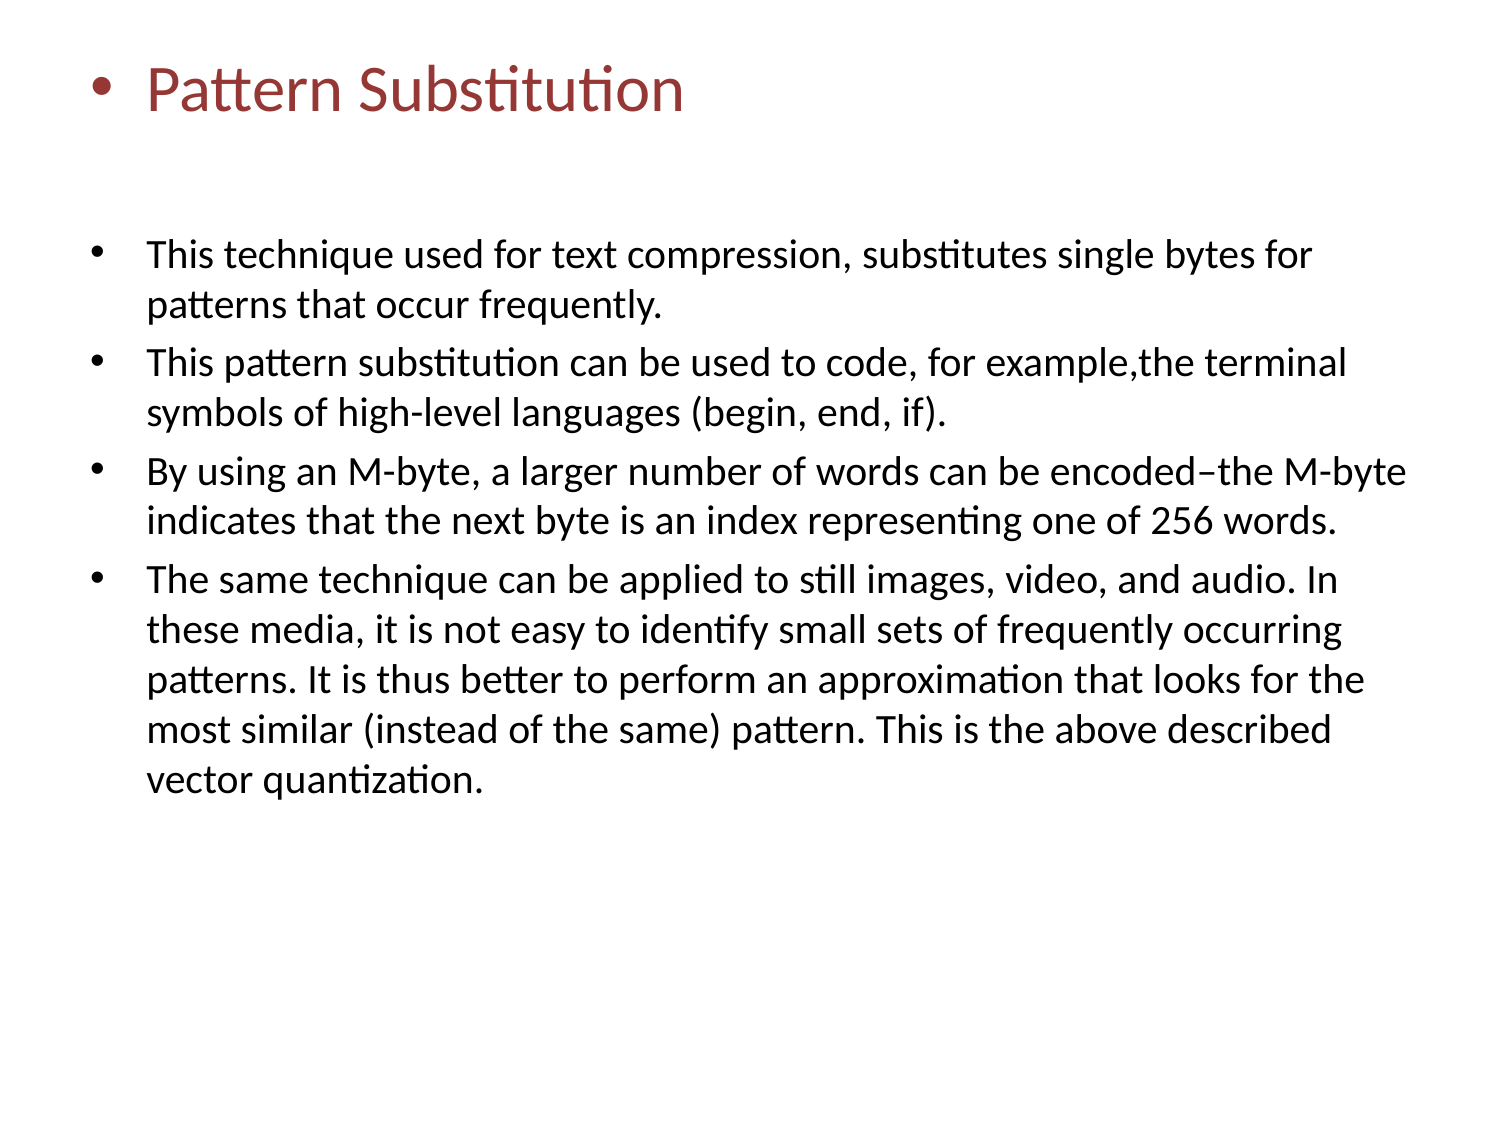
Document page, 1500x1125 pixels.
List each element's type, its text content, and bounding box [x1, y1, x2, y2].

list Pattern Substitution This technique used for text compression, substitutes single bytes for patterns that occur frequently. This pattern substitution can be used to code, for example,the terminal symbols of high-level languages (begin, end, if). By using an M-byte, a larger number of words can be encoded–the M-byte indicates that the next byte is an index representing one of 256 words. The same technique can be applied to still images, video, and audio. In these media, it is not easy to identify small sets of frequently occurring patterns. It is thus better to perform an approximation that looks for the most similar (instead of the same) pattern. This is the above described vector quantization. [75, 37, 1425, 1100]
